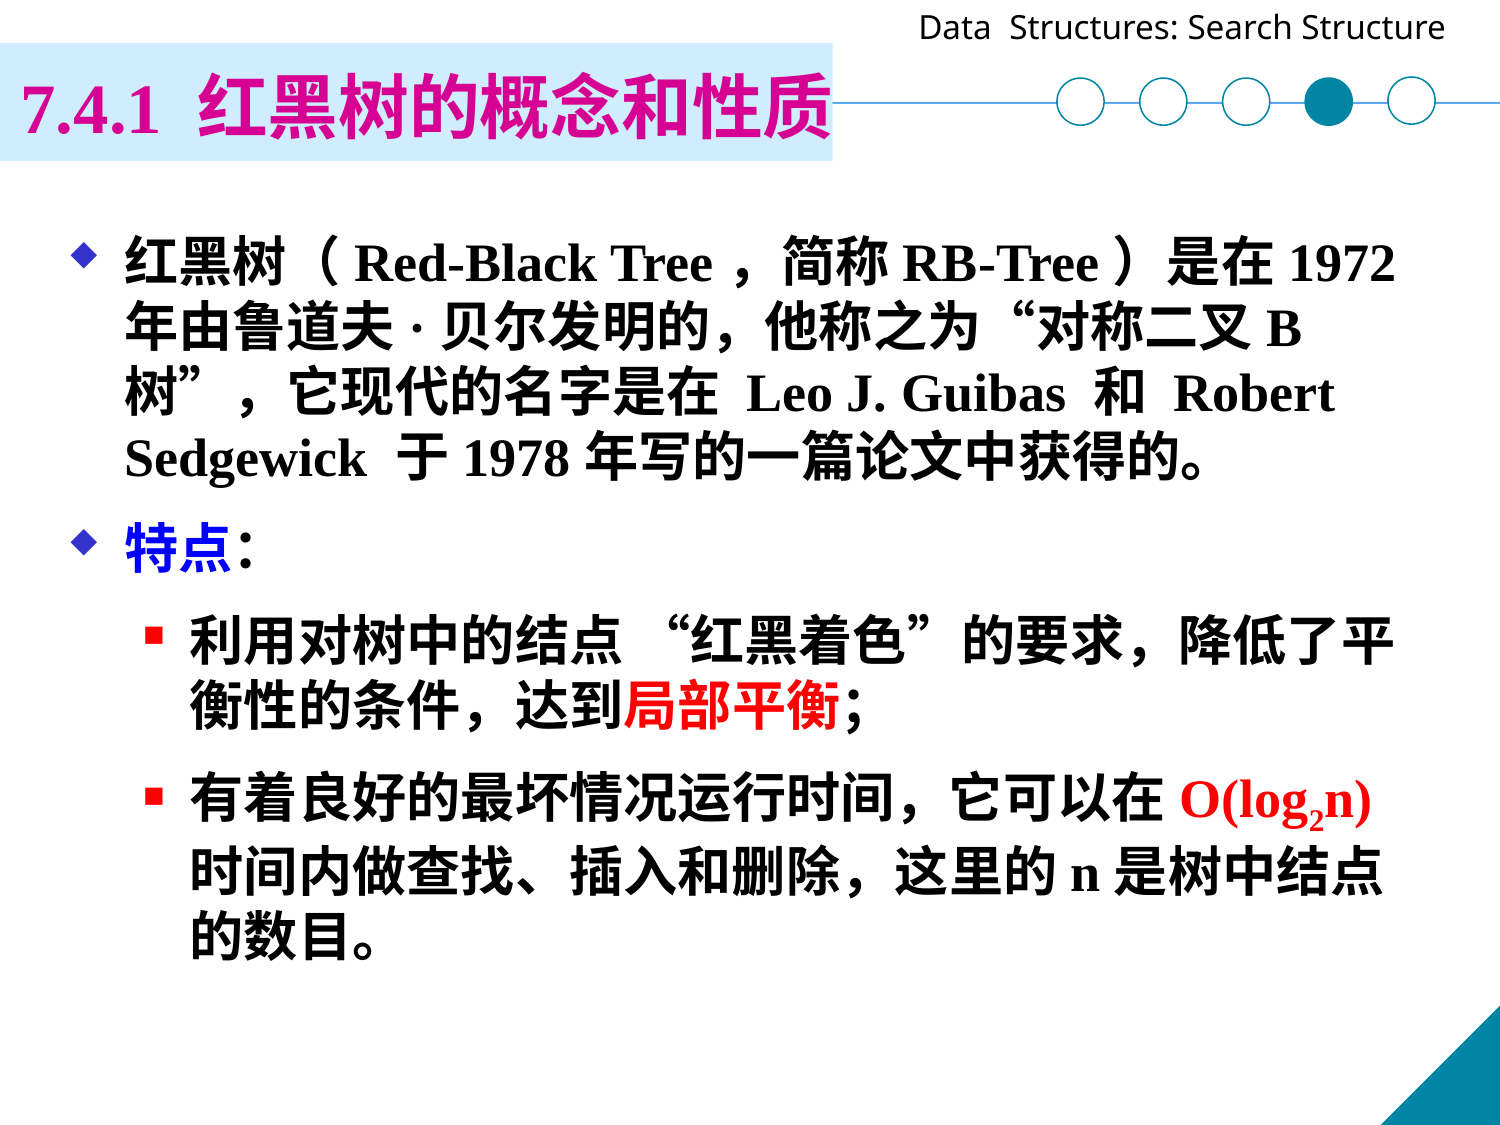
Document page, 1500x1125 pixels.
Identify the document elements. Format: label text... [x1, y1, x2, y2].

text_box [1056, 78, 1105, 126]
text_box [1387, 77, 1436, 125]
text_box 红黑树（Red-Black Tree，简称RB-Tree）是在1972年由鲁道夫·贝尔发明的，他称之为“对称二叉B树”，它现代的名字是在 Leo J. Guibas 和 Robert Sedgewick 于1978年写的一篇论文中获得的。 特点： 利用对树中的结点 “红黑着色”的要求，降低了平衡性的条件，达到局部平衡； 有着良好的最坏情况运行时间，它可以在O(log2n)时间内做查找、插入和删除，这里的n是树中结点的数目。 [53, 219, 1424, 1036]
text_box [1139, 78, 1187, 126]
text_box 7.4.1 红黑树的概念和性质 [5, 54, 927, 155]
text_box [1305, 78, 1353, 126]
text_box [1222, 78, 1270, 126]
